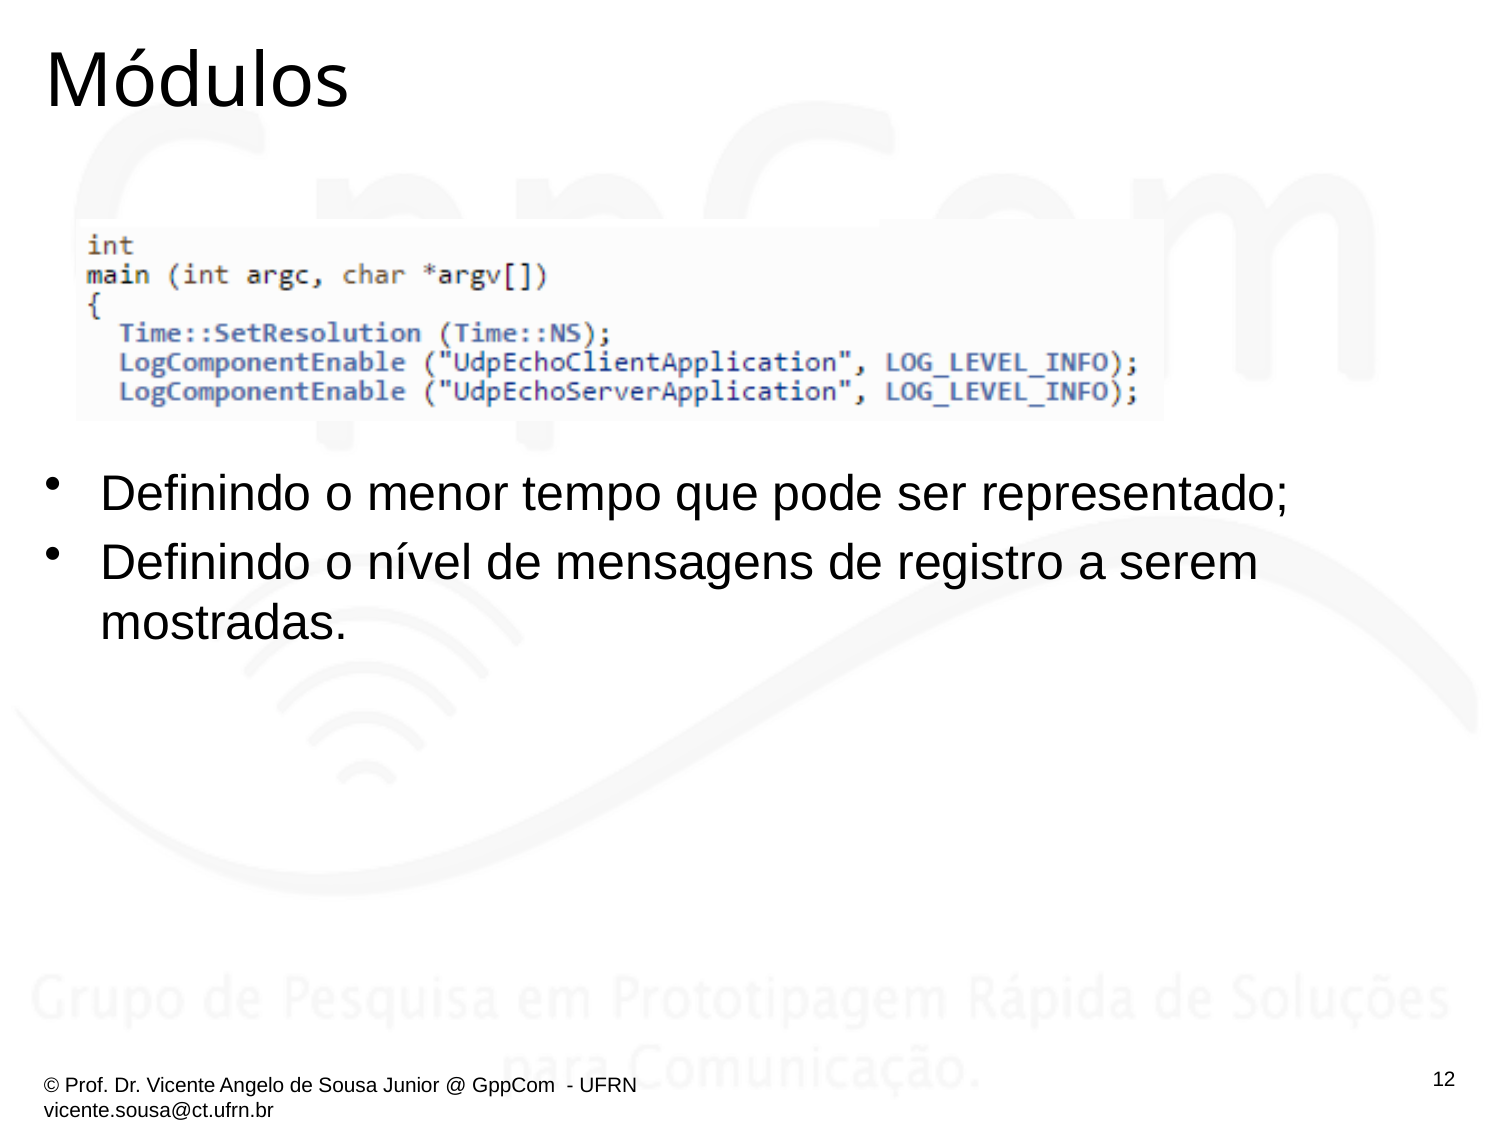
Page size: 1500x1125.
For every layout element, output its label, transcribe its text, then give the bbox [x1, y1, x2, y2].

title Módulos [29, 7, 1393, 146]
picture [76, 219, 1164, 421]
slide_number 12 [1257, 1058, 1471, 1107]
list Definindo o menor tempo que pode ser representado; Definindo o nível de mensagens de registro a serem mostradas. [29, 172, 1438, 1036]
